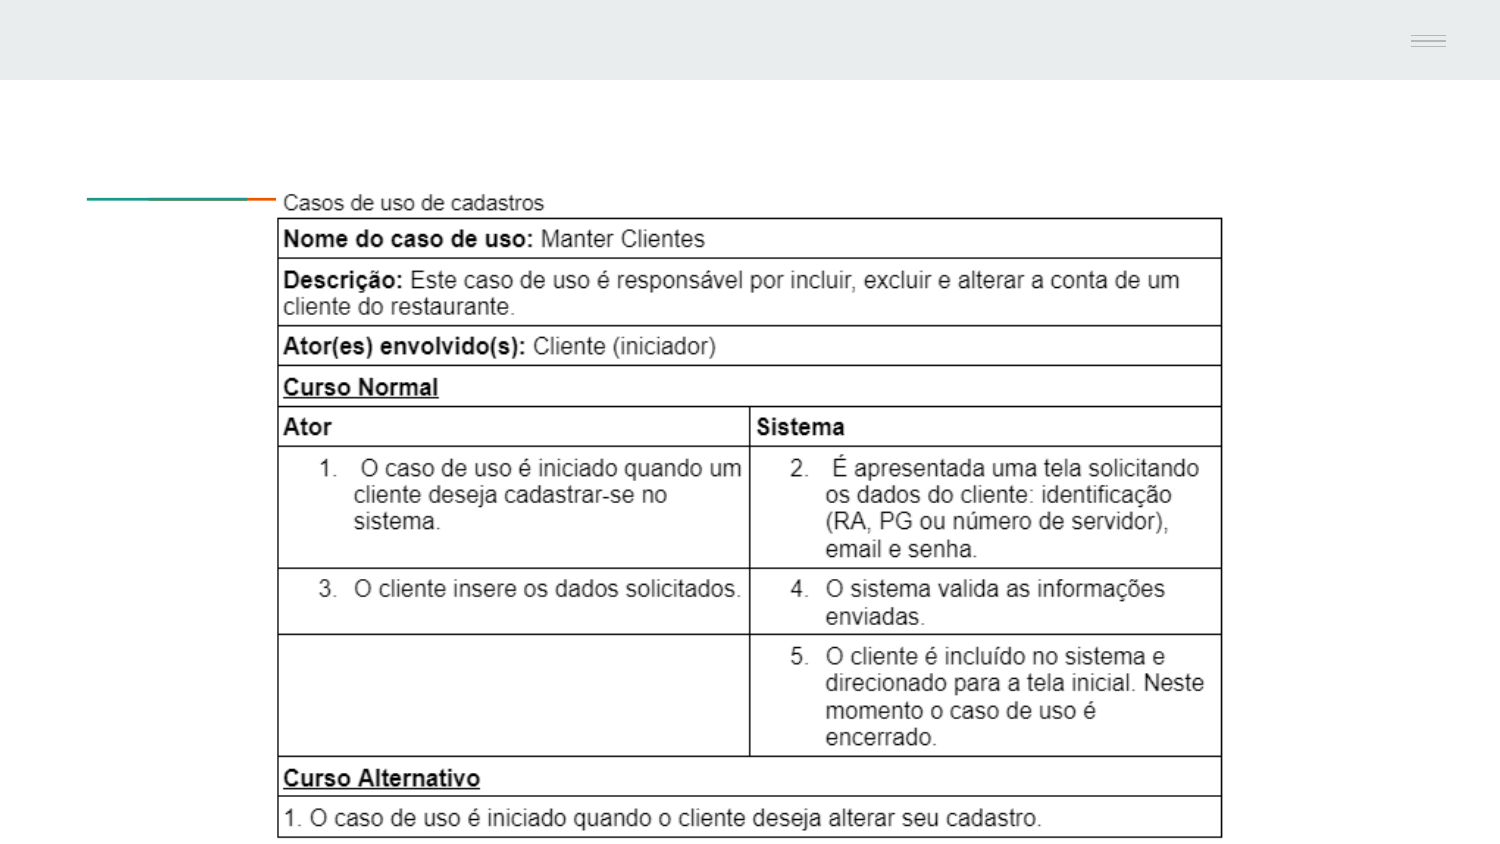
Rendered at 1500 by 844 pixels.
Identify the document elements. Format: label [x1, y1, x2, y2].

picture [276, 190, 1224, 844]
